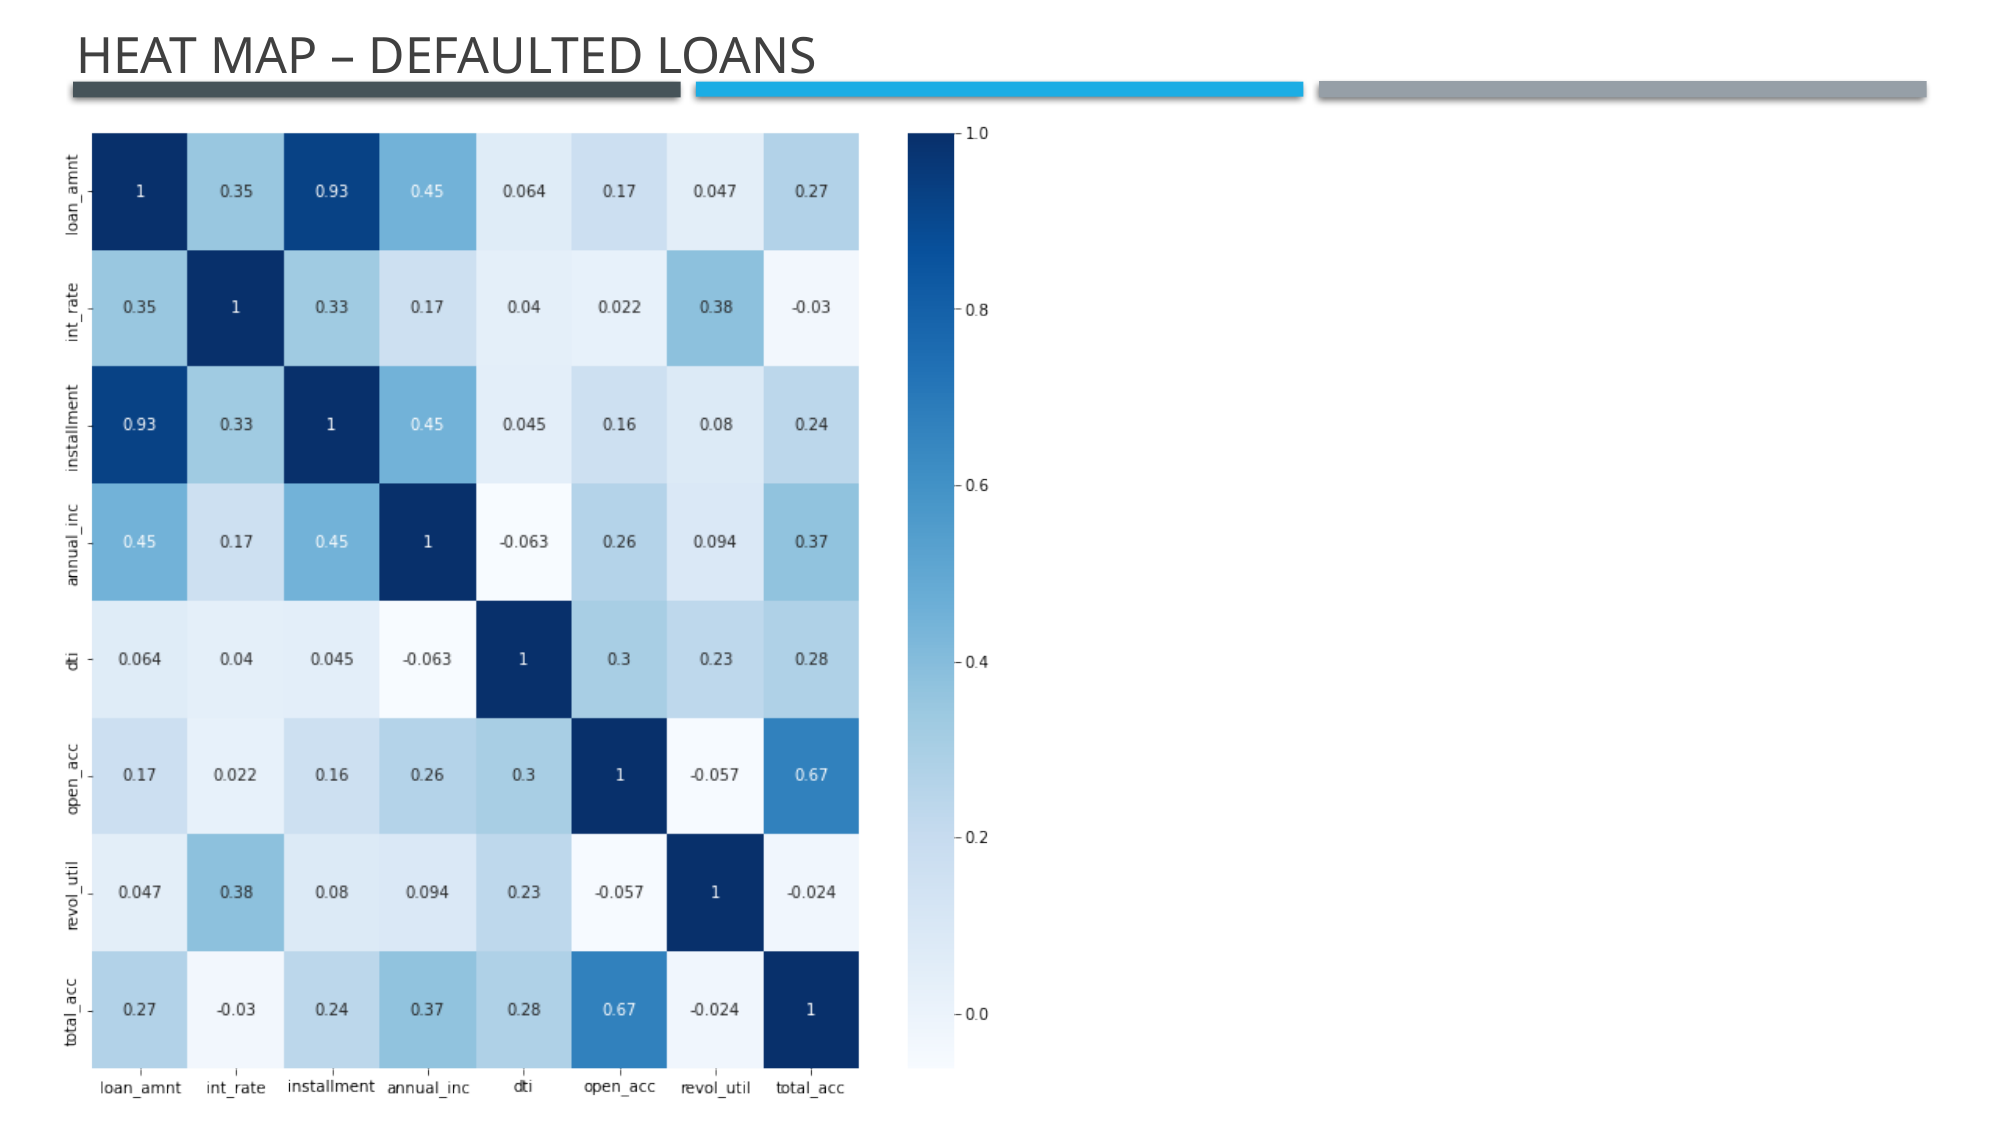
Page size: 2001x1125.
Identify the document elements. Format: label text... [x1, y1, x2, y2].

picture [52, 116, 1001, 1108]
title HEAT MAP – DEFAULTED LOANS [61, 6, 1871, 92]
